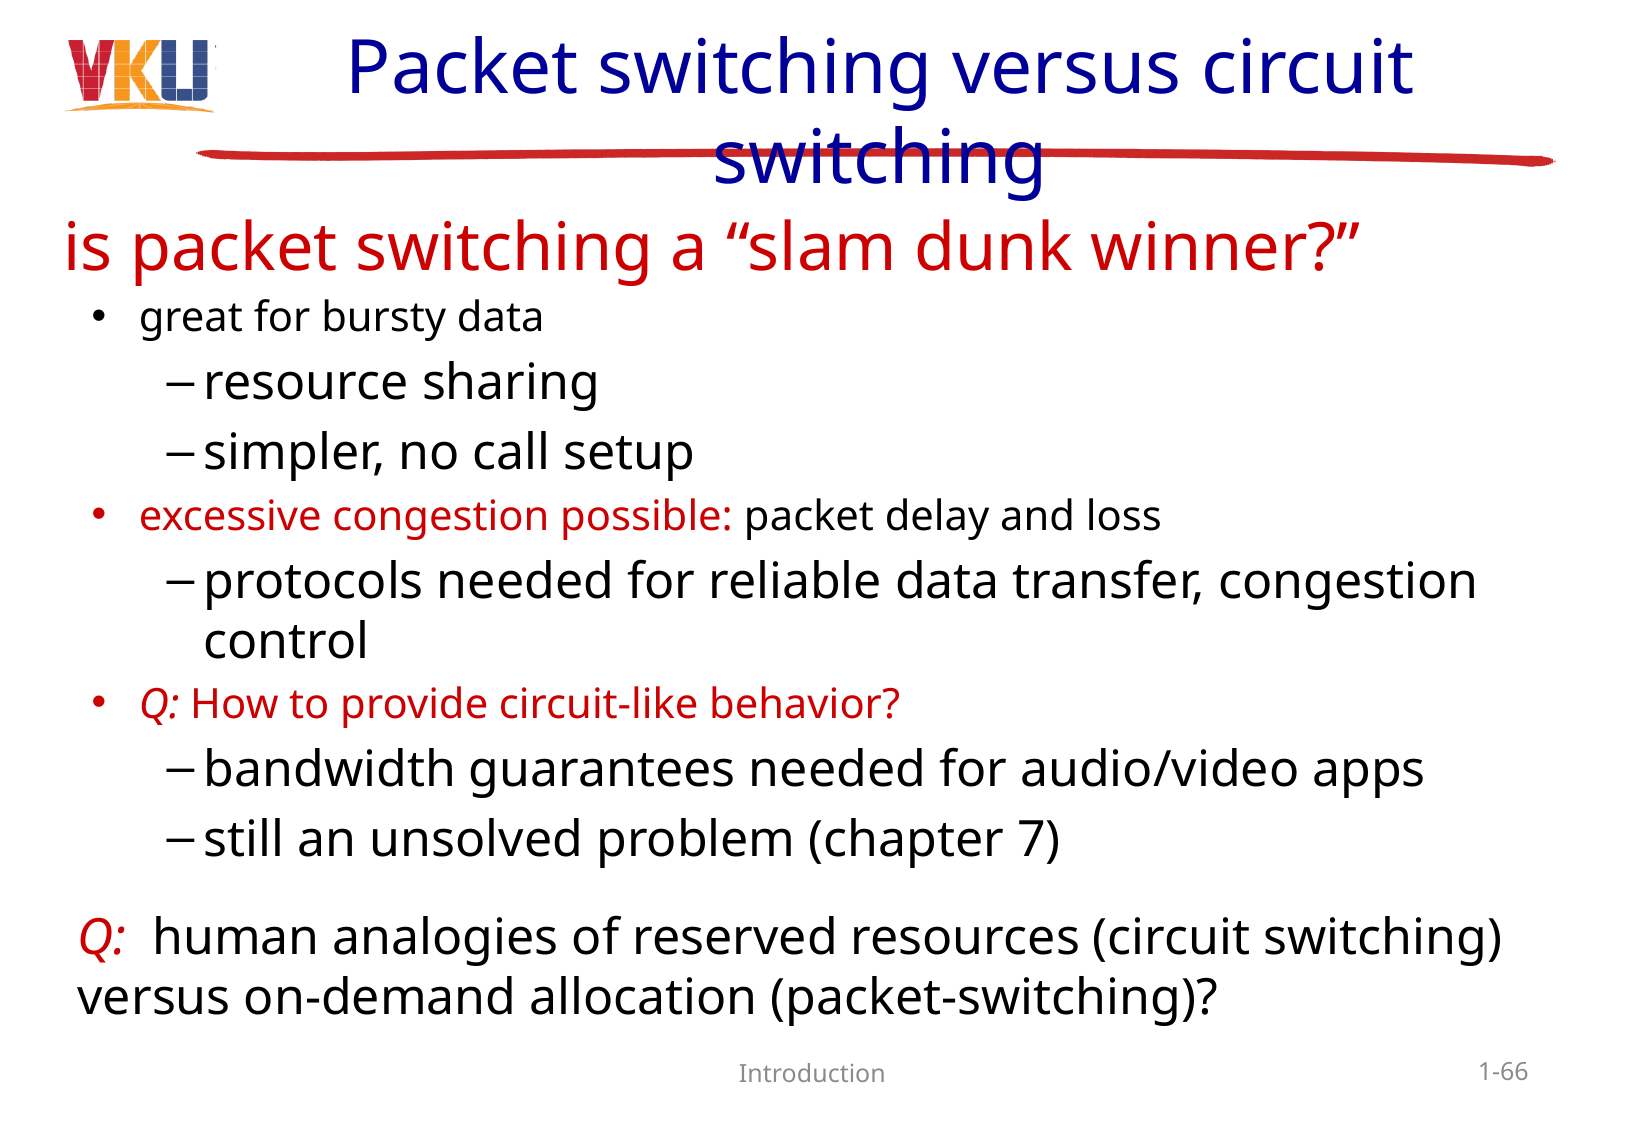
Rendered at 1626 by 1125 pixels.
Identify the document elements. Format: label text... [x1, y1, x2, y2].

list great for bursty data resource sharing simpler, no call setup excessive congestion possible: packet delay and loss protocols needed for reliable data transfer, congestion control Q: How to provide circuit-like behavior? bandwidth guarantees needed for audio/video apps still an unsolved problem (chapter 7) [76, 282, 1534, 1045]
picture [54, 27, 222, 122]
picture [189, 143, 1571, 173]
footer Introduction [555, 1045, 1070, 1103]
text_box Q: human analogies of reserved resources (circuit switching) versus on-demand allocation (packet-switching)? [62, 897, 1526, 1033]
text_box Packet switching versus circuit switching [169, 45, 1592, 172]
slide_number 1-66 [1164, 1042, 1544, 1103]
list is packet switching a “slam dunk winner?” [48, 196, 1403, 297]
